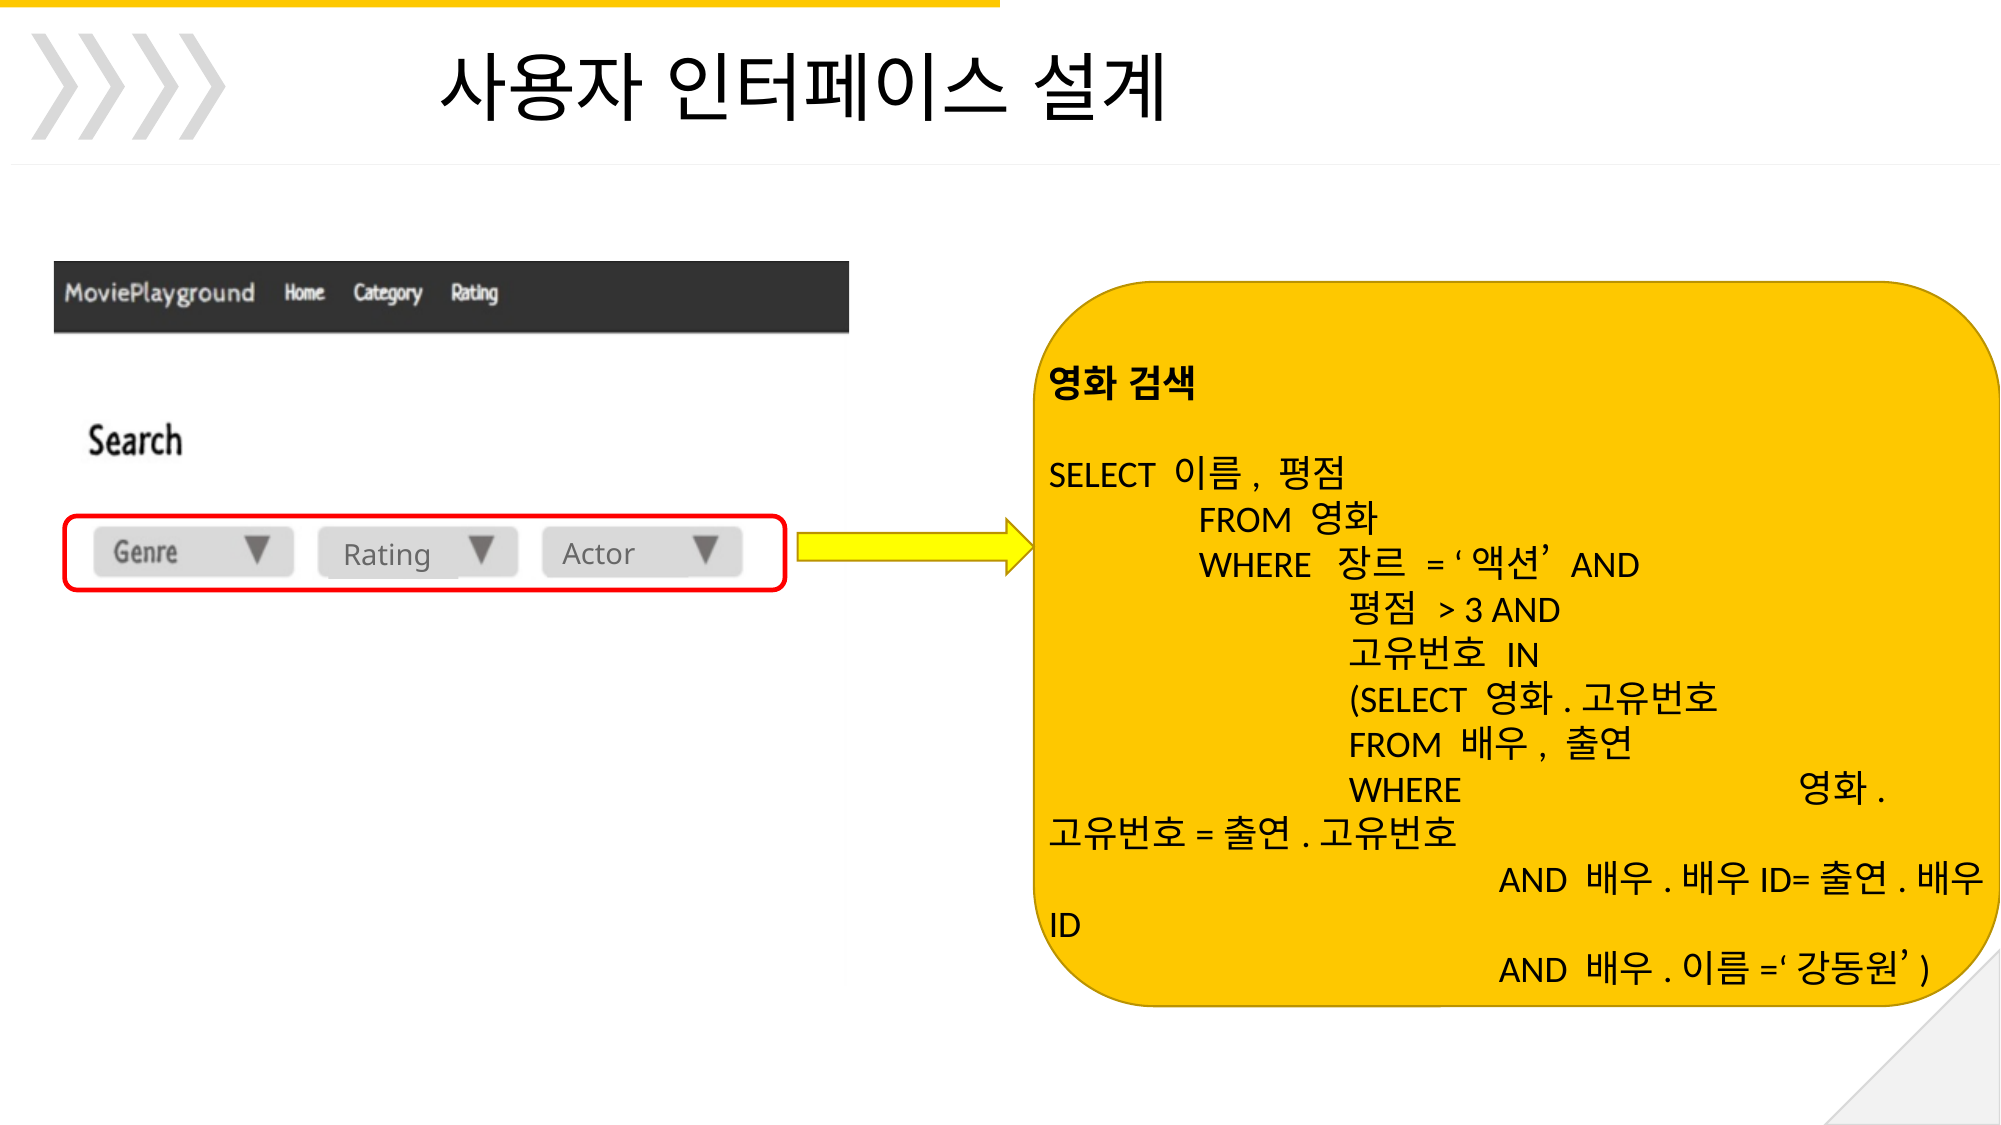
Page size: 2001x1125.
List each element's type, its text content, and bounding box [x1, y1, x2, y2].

text_box [1108, 998, 1926, 1008]
text_box [1043, 280, 1990, 352]
text_box [850, 516, 1036, 577]
text_box 영화 검색 SELECT 이름, 평점 FROM 영화 WHERE 장르 = ‘액션’ AND 평점 > 3 AND 고유번호 IN (SELECT 영화.고유번호 FROM 배우, 출연 WHERE 영화.고유번호=출연.고유번호 AND 배우.배우ID=출연.배우ID AND 배우.이름=‘강동원’) [1033, 352, 2000, 998]
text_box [131, 33, 226, 140]
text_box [31, 33, 125, 140]
text_box [0, 0, 1001, 8]
picture [53, 261, 850, 986]
text_box 사용자 인터페이스 설계 [423, 33, 1266, 139]
